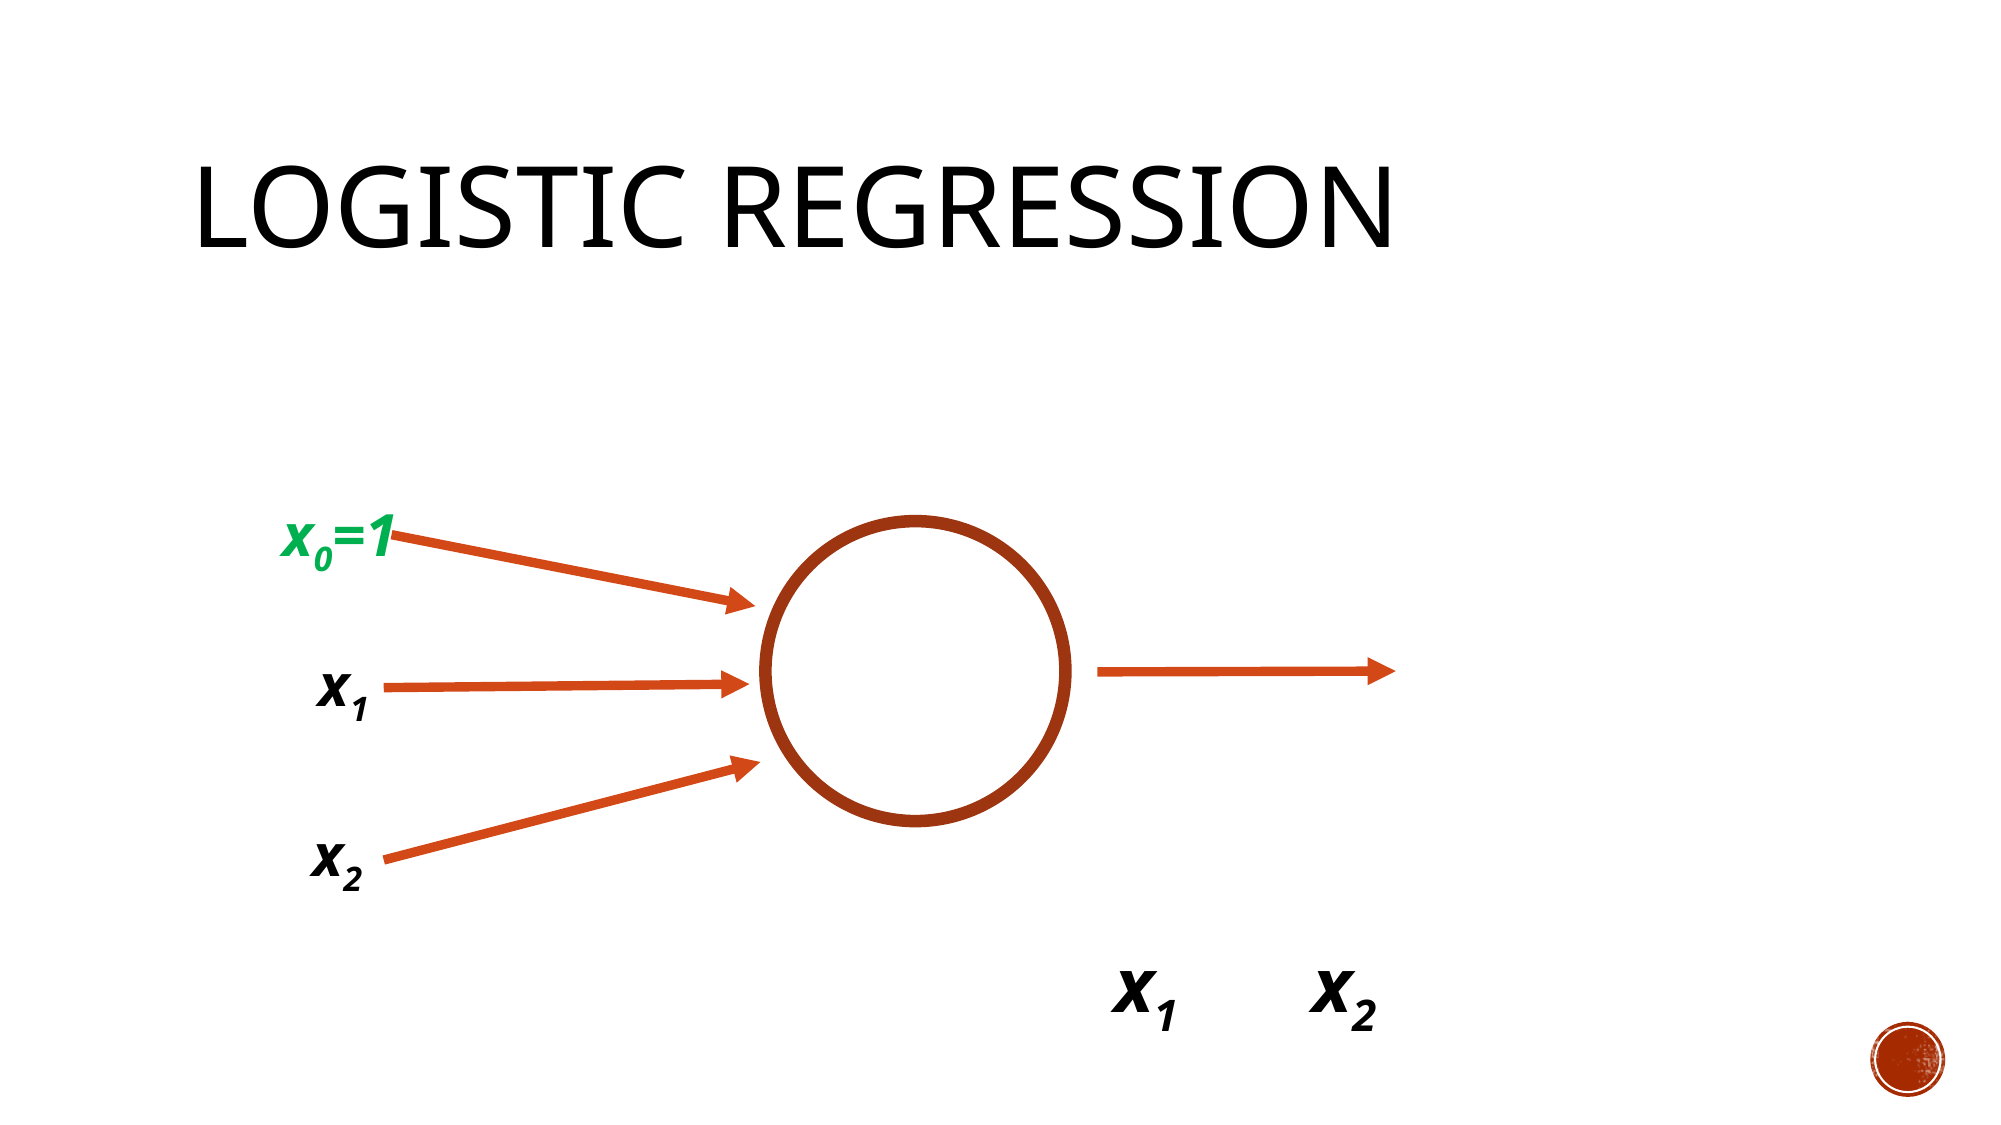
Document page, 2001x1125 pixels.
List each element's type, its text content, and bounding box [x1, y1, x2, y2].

text_box x1 [304, 641, 384, 736]
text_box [394, 537, 753, 605]
title Logistic REGRESSION [175, 79, 1826, 344]
text_box [764, 520, 1067, 823]
text_box x1 [1099, 929, 1213, 1048]
text_box x2 [1297, 929, 1411, 1048]
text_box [386, 764, 759, 859]
text_box x2 [297, 811, 377, 906]
text_box x0=1 [268, 490, 413, 586]
